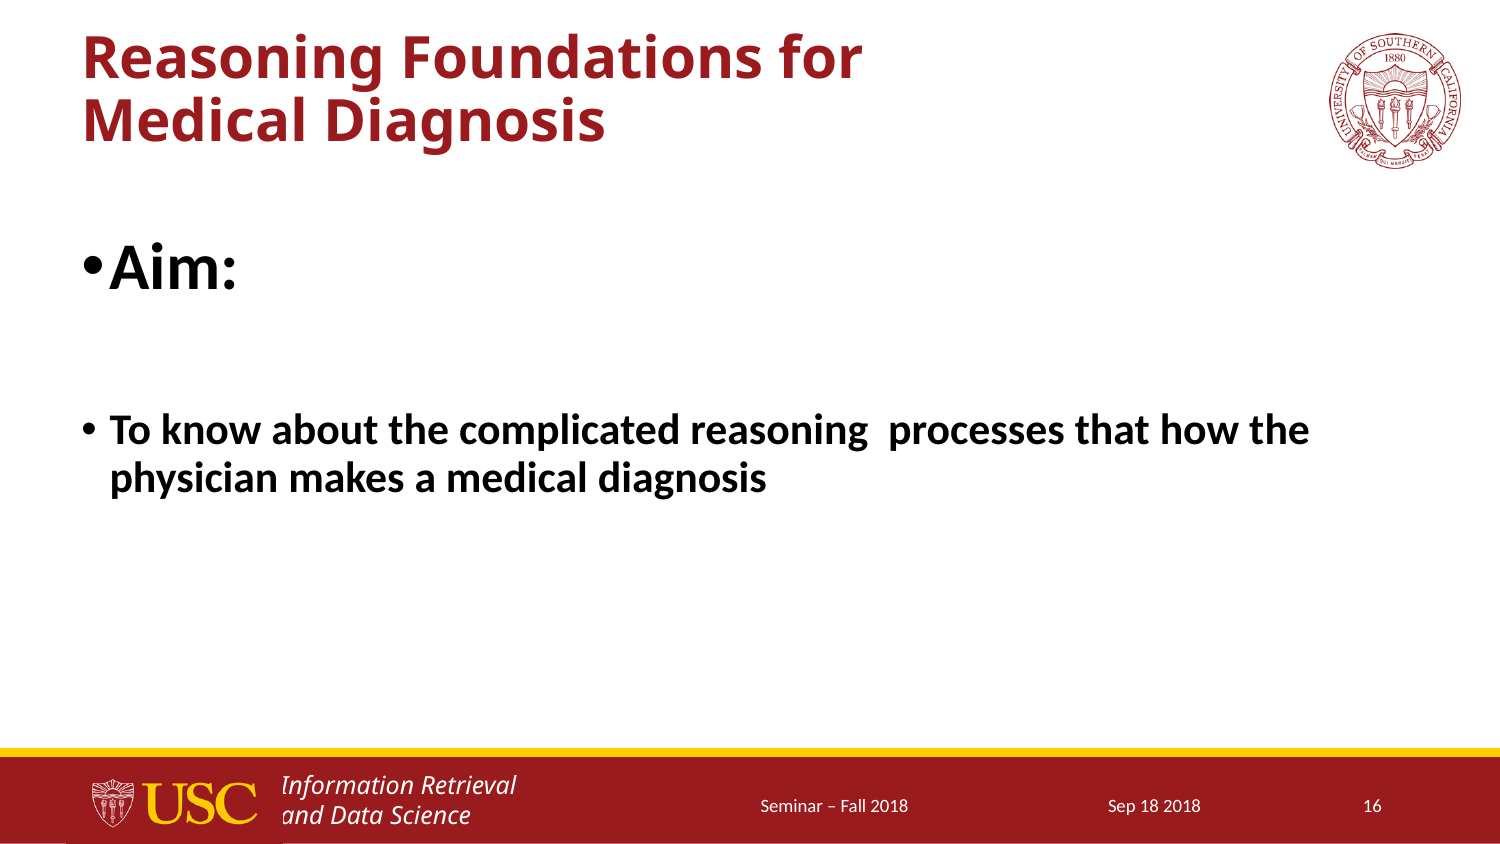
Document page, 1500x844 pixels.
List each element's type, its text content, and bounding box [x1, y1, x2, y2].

list Aim: To know about the complicated reasoning processes that how the physician makes a medical diagnosis [66, 224, 1397, 755]
title Reasoning Foundations for Medical Diagnosis [66, 44, 1397, 208]
slide_number 16 [1319, 782, 1397, 827]
footer Seminar – Fall 2018 [621, 782, 1048, 827]
picture [66, 762, 283, 844]
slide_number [1093, 782, 1308, 827]
picture [1329, 33, 1461, 169]
